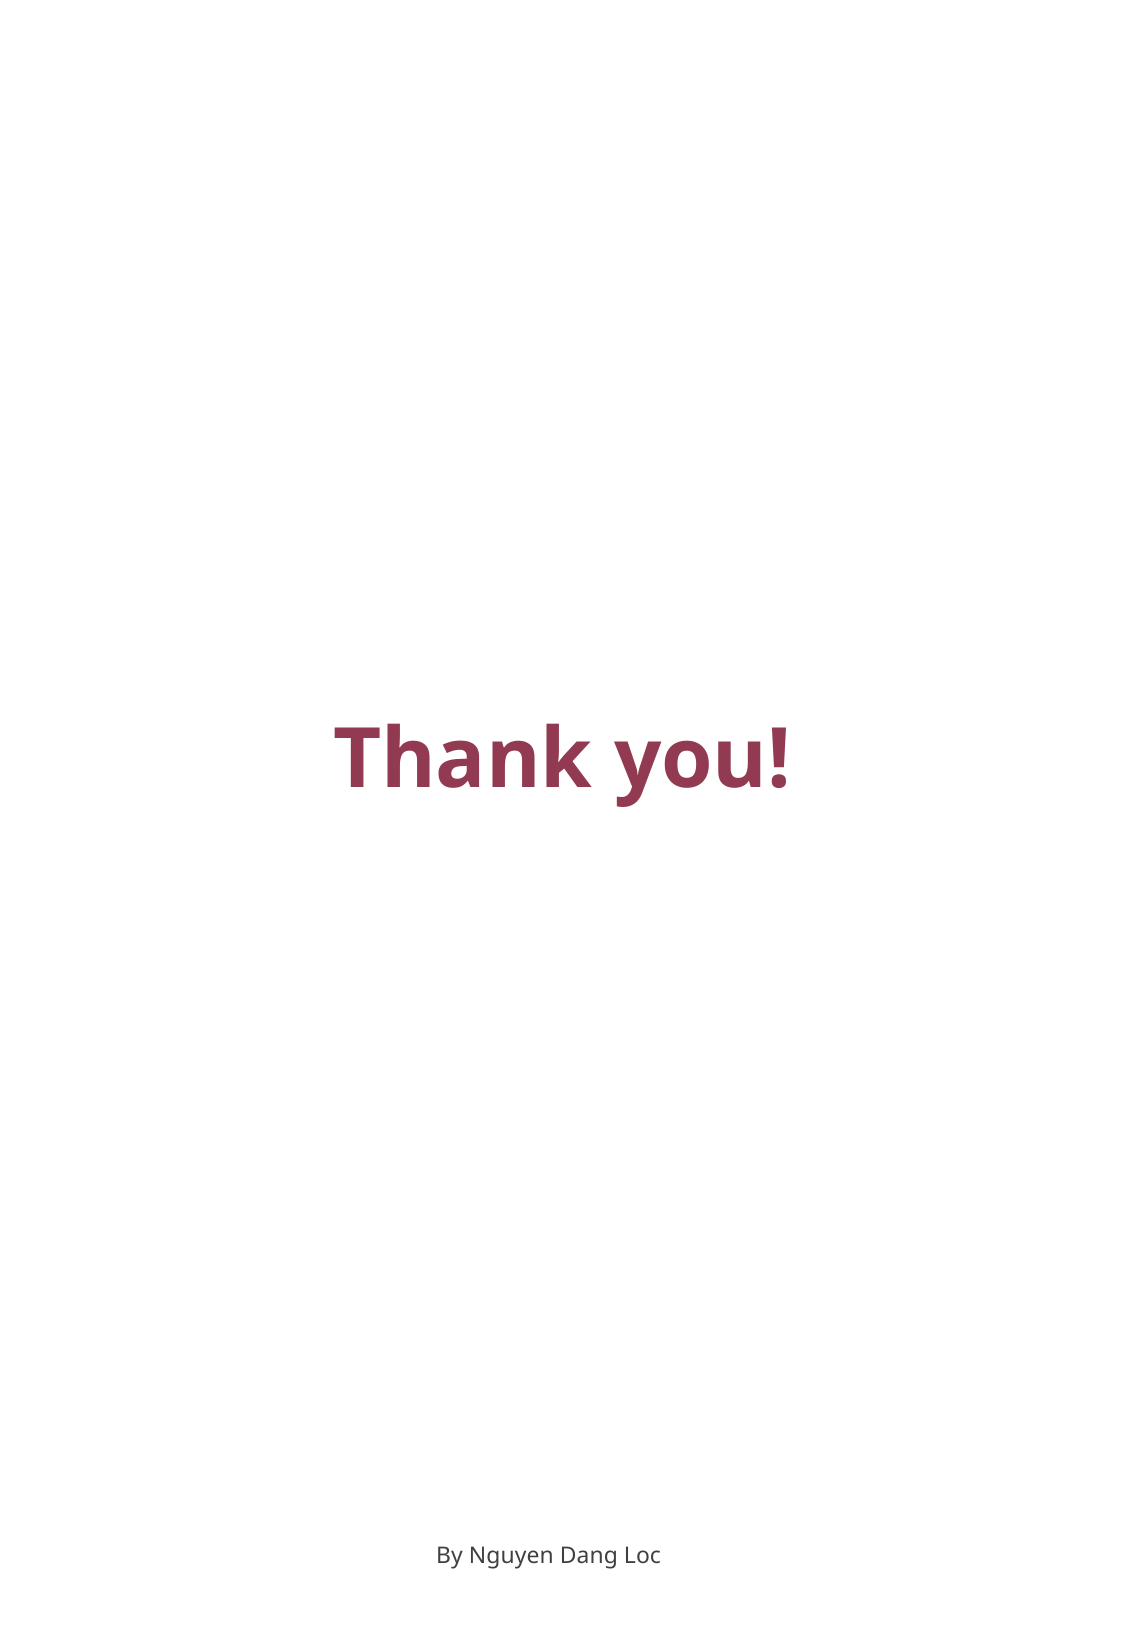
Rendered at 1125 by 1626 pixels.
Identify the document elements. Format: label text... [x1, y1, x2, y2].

text_box By Nguyen Dang Loc [421, 1533, 704, 1576]
text_box Thank you! [318, 696, 807, 812]
